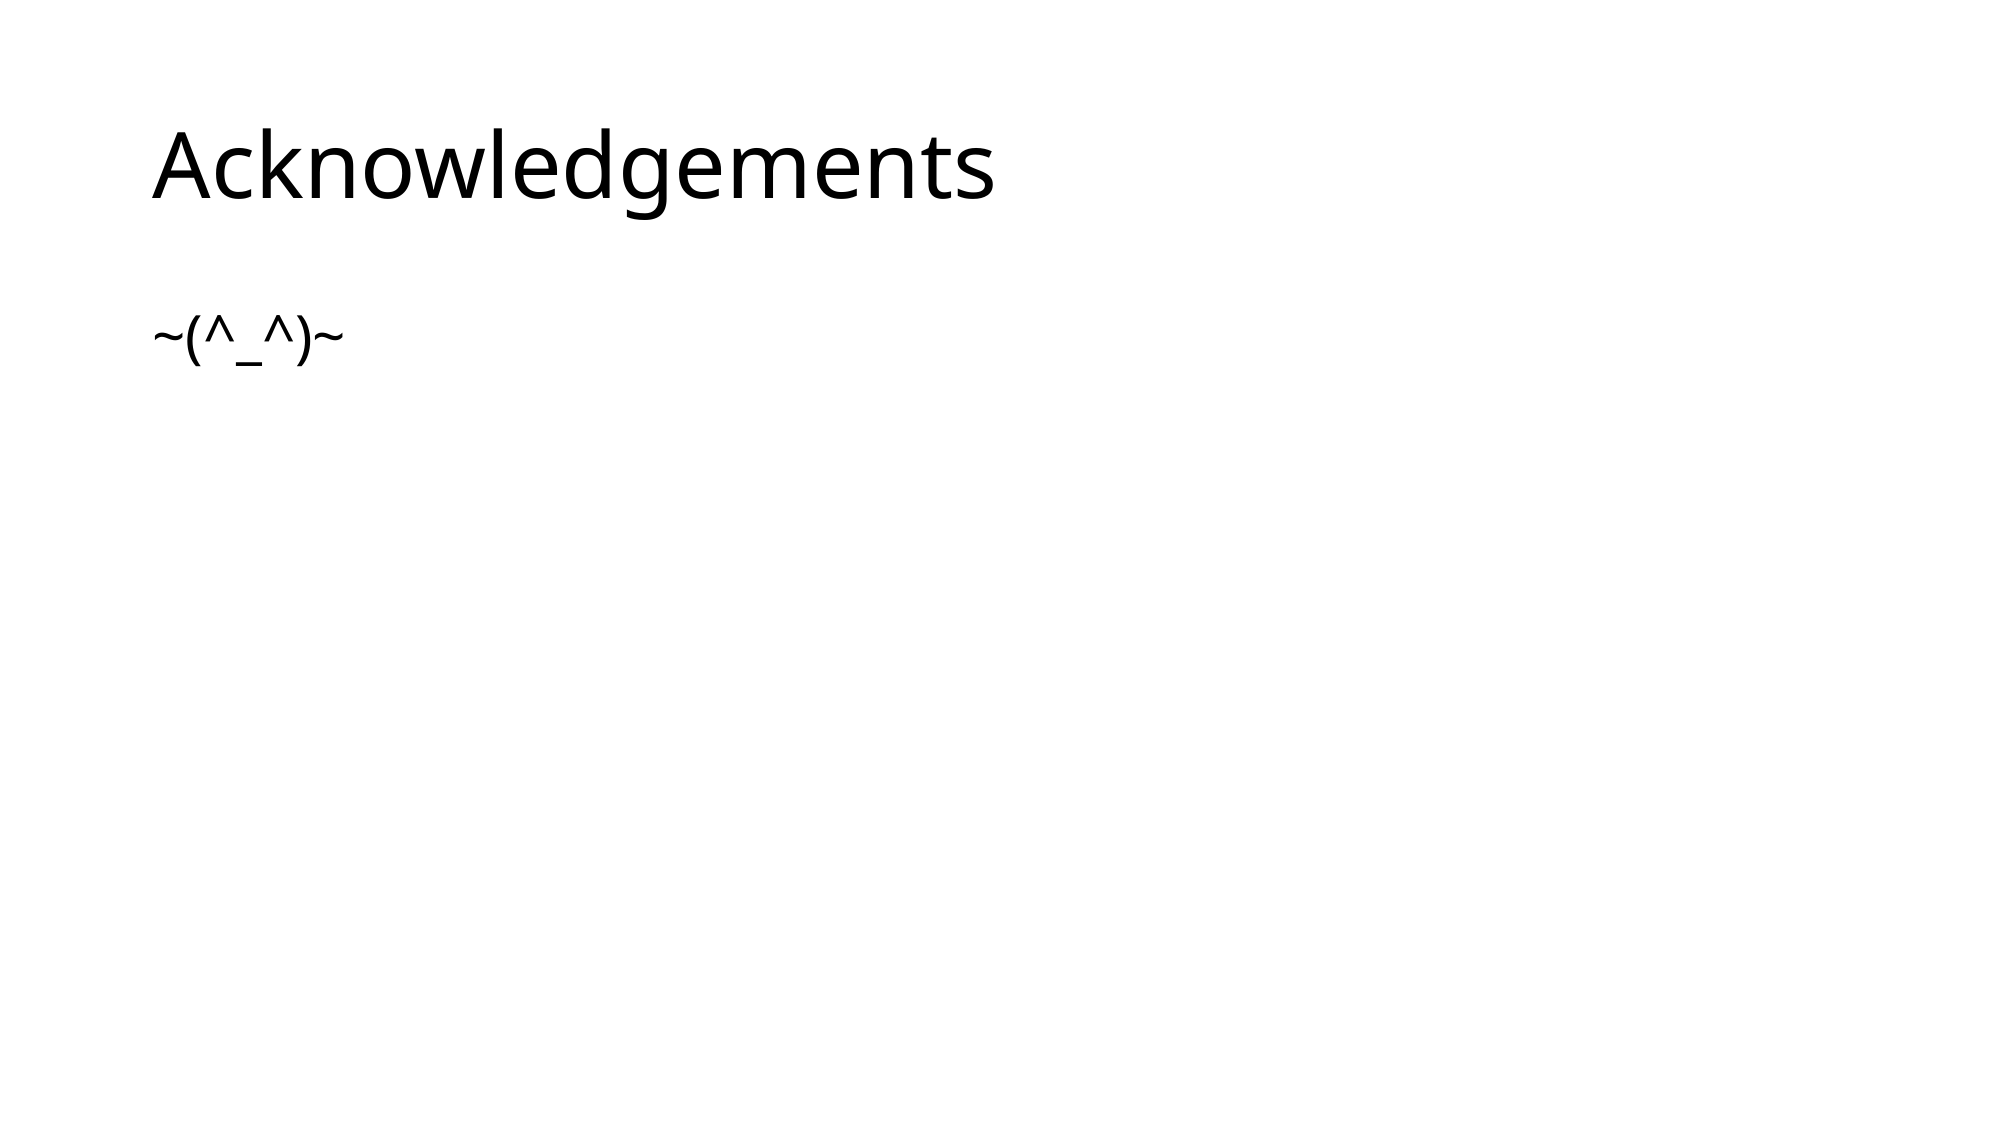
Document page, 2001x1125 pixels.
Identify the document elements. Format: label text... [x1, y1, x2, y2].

title Acknowledgements [137, 59, 1863, 278]
list ~(^_^)~ [137, 299, 1863, 1014]
